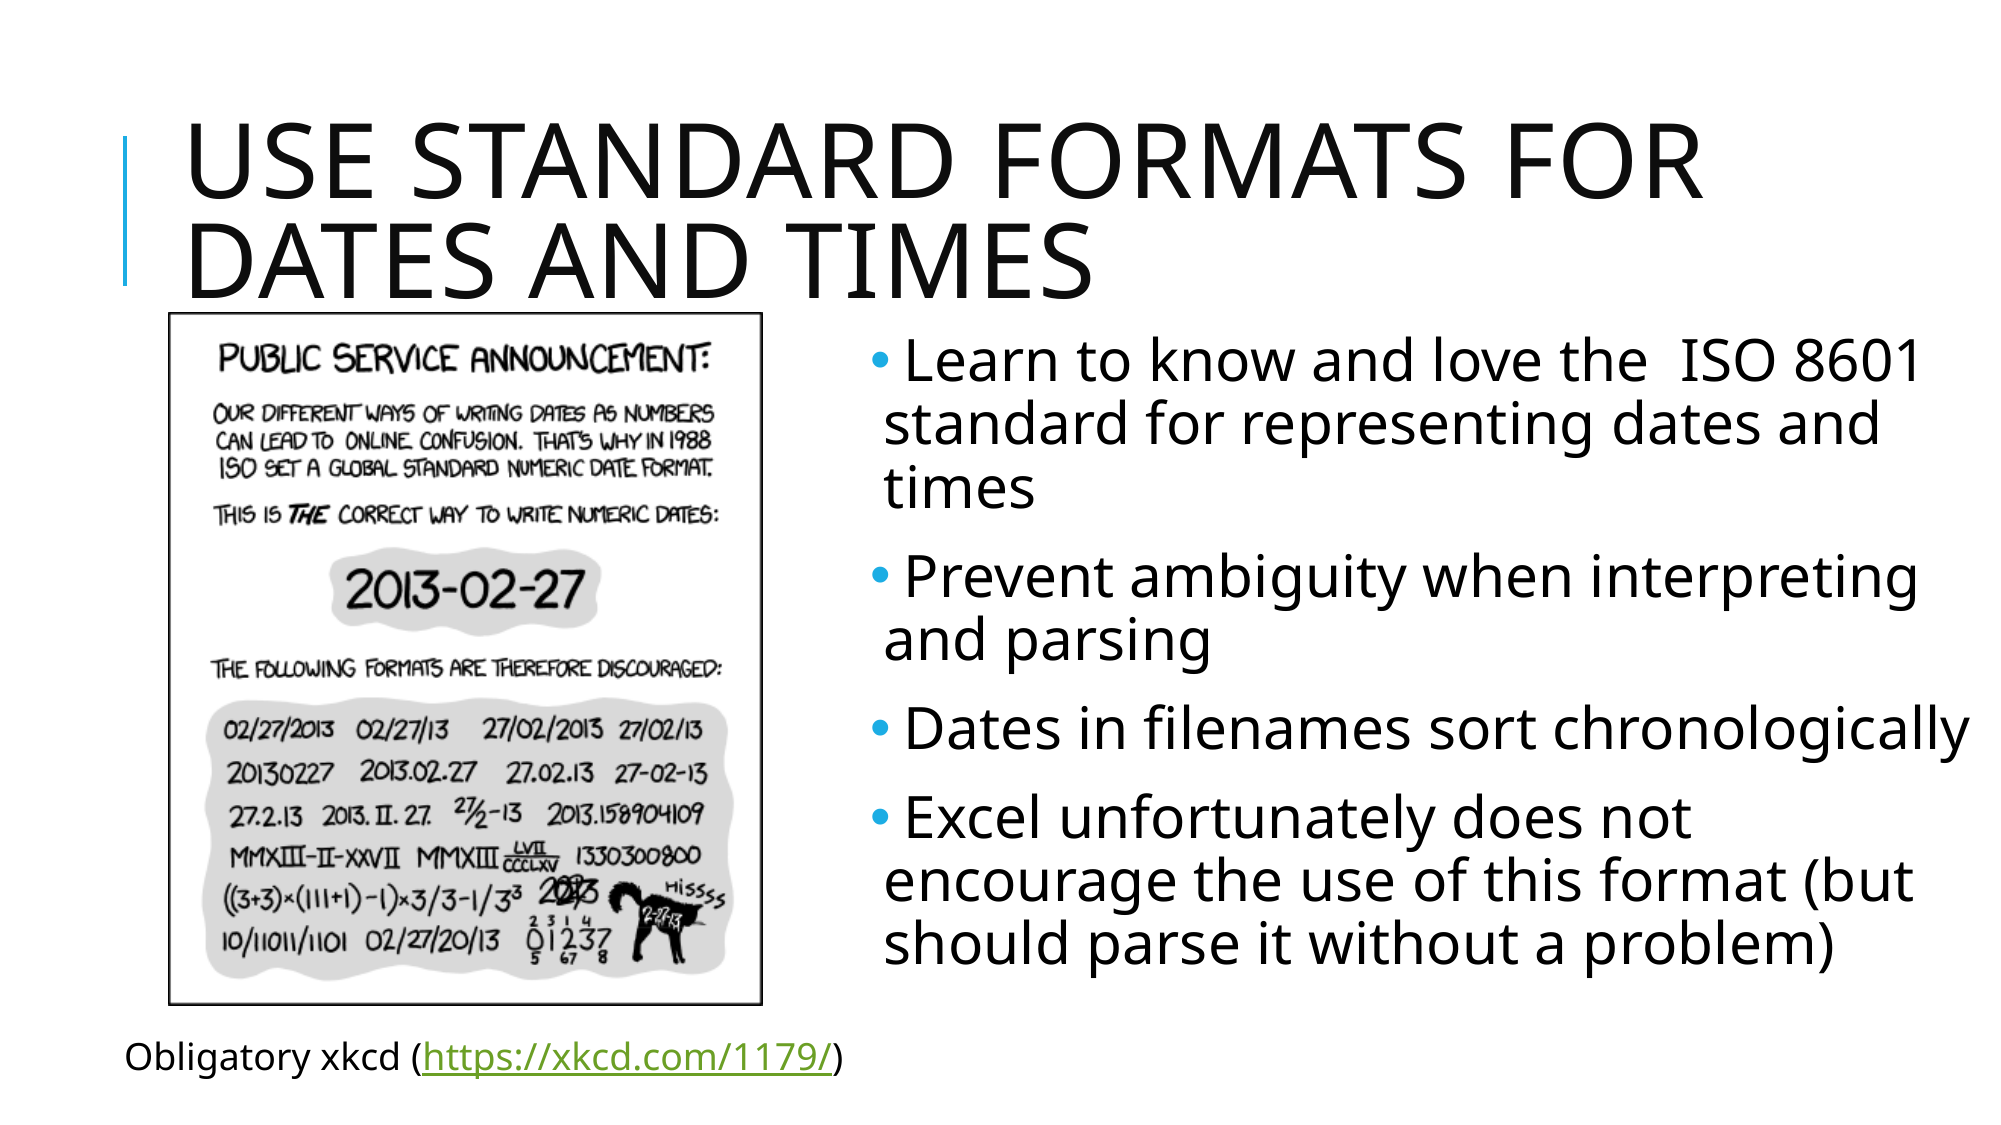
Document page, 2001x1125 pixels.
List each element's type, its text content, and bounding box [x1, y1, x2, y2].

text_box Obligatory xkcd (https://xkcd.com/1179/) [109, 1025, 859, 1092]
title Use Standard Formats for Dates and Times [168, 96, 1763, 342]
picture [167, 312, 763, 1006]
list Learn to know and love the ISO 8601 standard for representing dates and times Prevent ambiguity when interpreting and parsing Dates in filenames sort chronologically Excel unfortunately does not encourage the use of this format (but should parse it without a problem) [863, 323, 1984, 1056]
